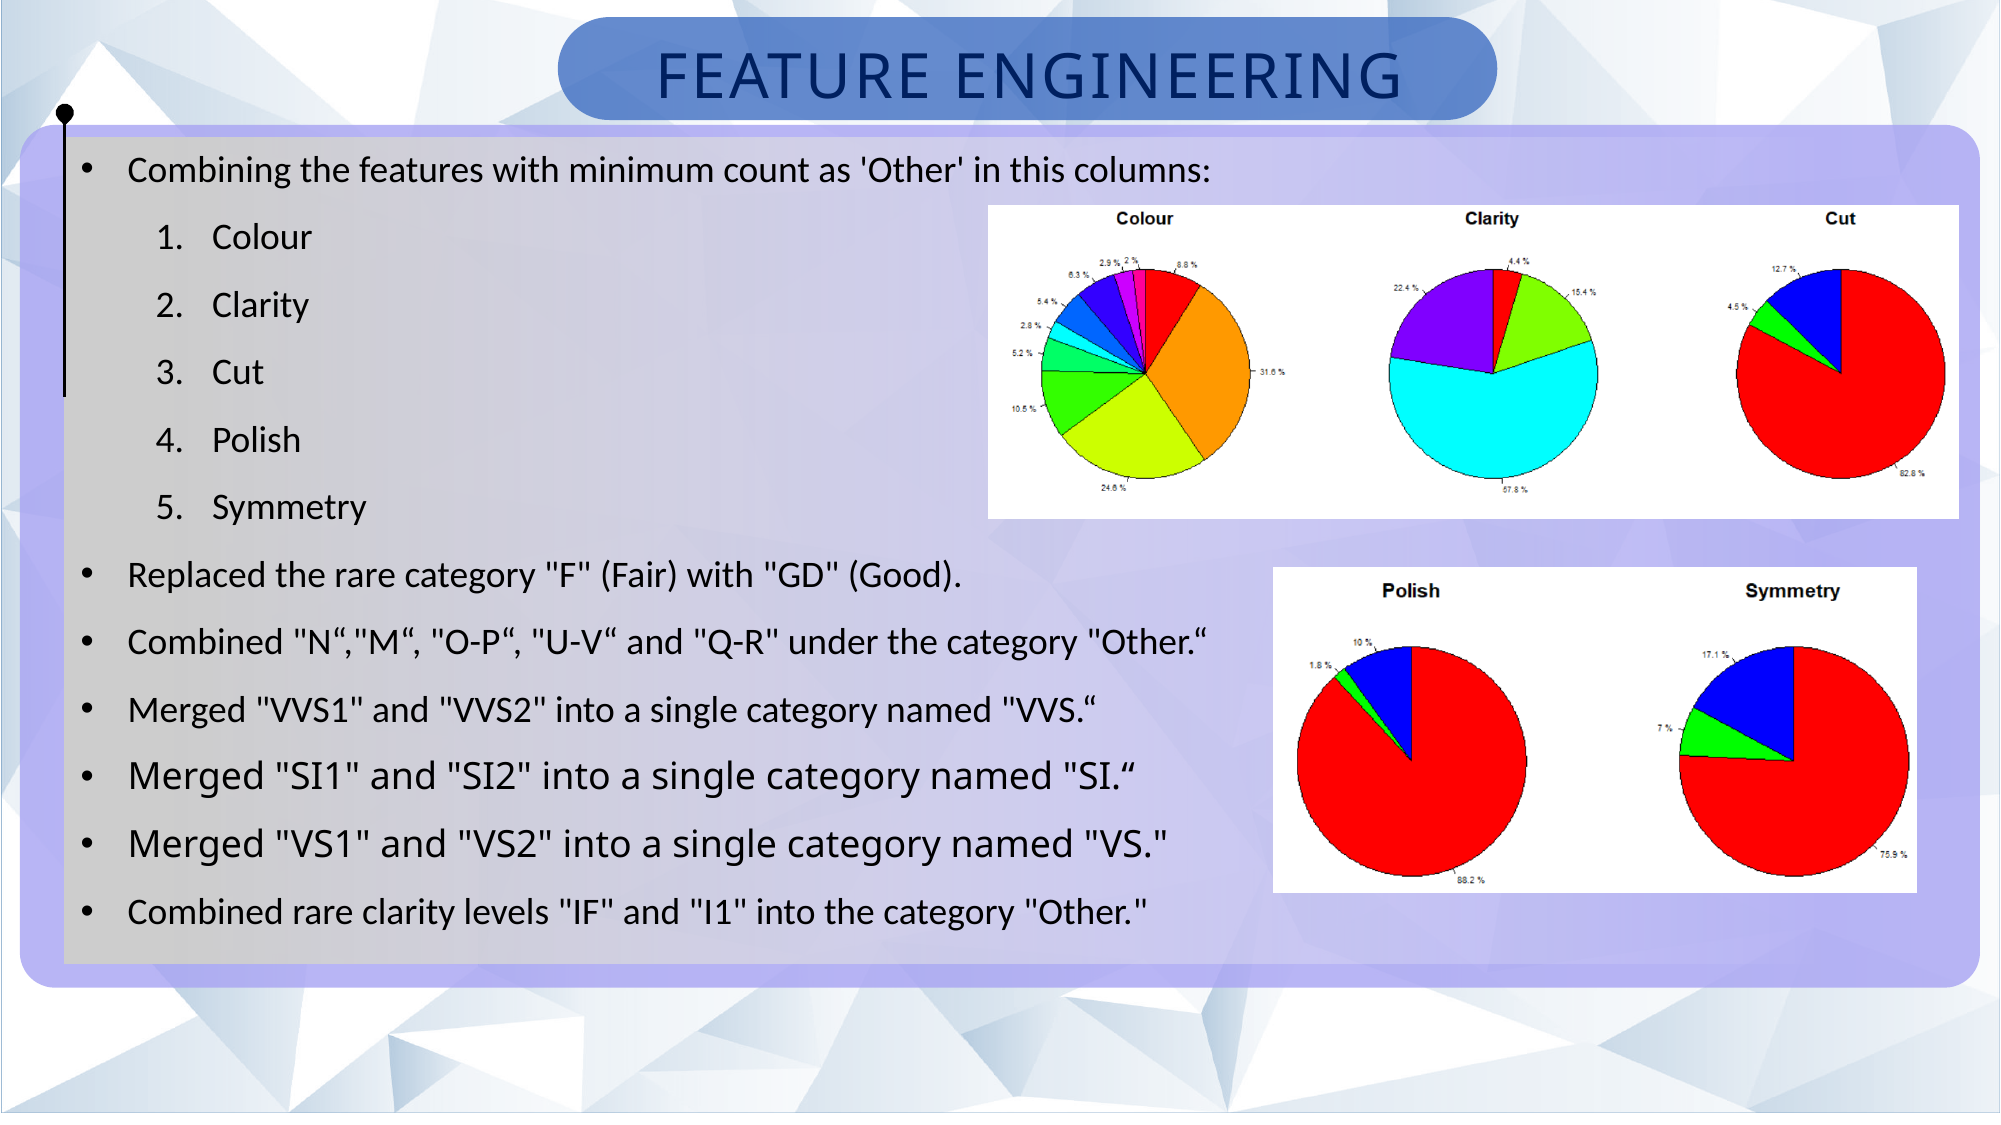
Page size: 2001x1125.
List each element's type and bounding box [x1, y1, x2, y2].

text_box [55, 103, 74, 397]
text_box [339, 17, 1721, 144]
picture [1, 0, 2000, 1113]
